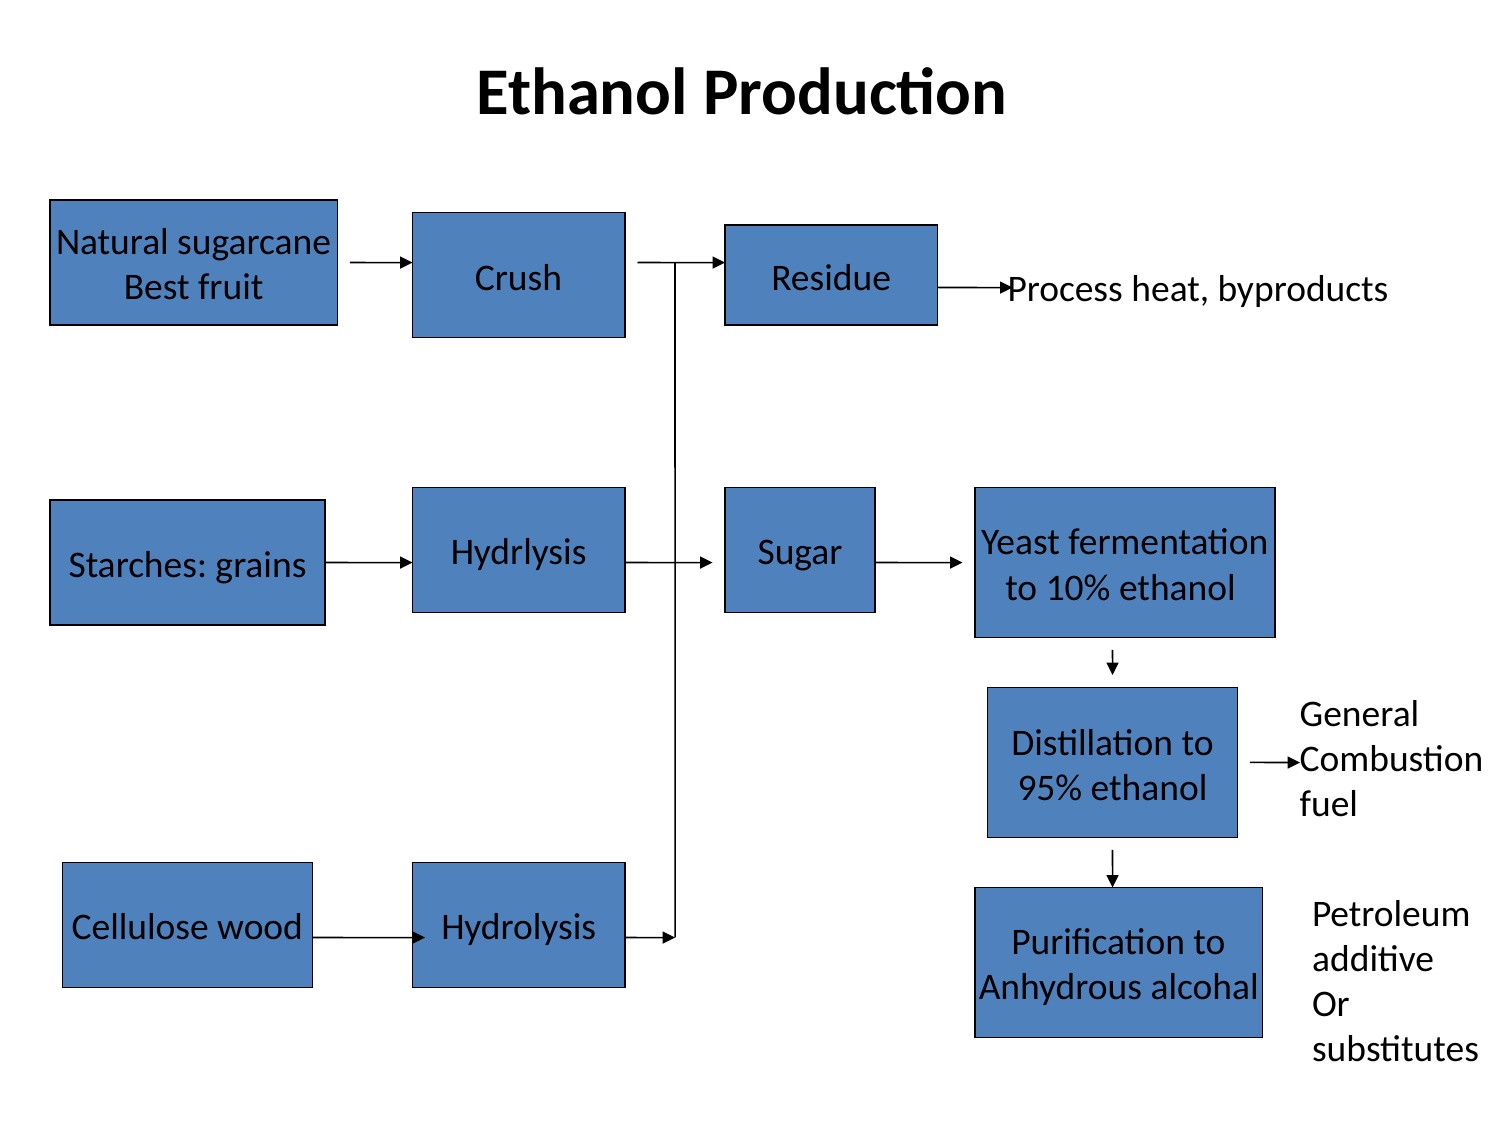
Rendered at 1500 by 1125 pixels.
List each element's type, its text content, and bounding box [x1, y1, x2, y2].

text_box [624, 931, 676, 944]
text_box Natural sugarcane Best fruit [49, 200, 338, 325]
text_box Crush [412, 212, 625, 338]
text_box Ethanol Production [284, 40, 1200, 136]
text_box Residue [724, 224, 938, 325]
text_box Cellulose wood [62, 862, 313, 988]
text_box Purification to Anhydrous alcohal [974, 887, 1263, 1038]
text_box [637, 256, 725, 269]
text_box [324, 556, 413, 569]
text_box [1106, 849, 1119, 888]
text_box Sugar [724, 487, 875, 613]
text_box Distillation to 95% ethanol [987, 687, 1238, 838]
text_box [874, 556, 963, 569]
text_box Hydrolysis [412, 862, 625, 988]
text_box [1106, 649, 1119, 676]
text_box [312, 931, 425, 944]
text_box [349, 256, 413, 269]
text_box Process heat, byproducts [993, 256, 1404, 316]
text_box Starches: grains [50, 500, 325, 625]
text_box Petroleum additive Or substitutes [1297, 881, 1500, 1076]
text_box [624, 556, 713, 569]
text_box General Combustion fuel [1284, 681, 1500, 831]
text_box Hydrlysis [412, 487, 625, 613]
text_box Yeast fermentation to 10% ethanol [974, 487, 1275, 638]
